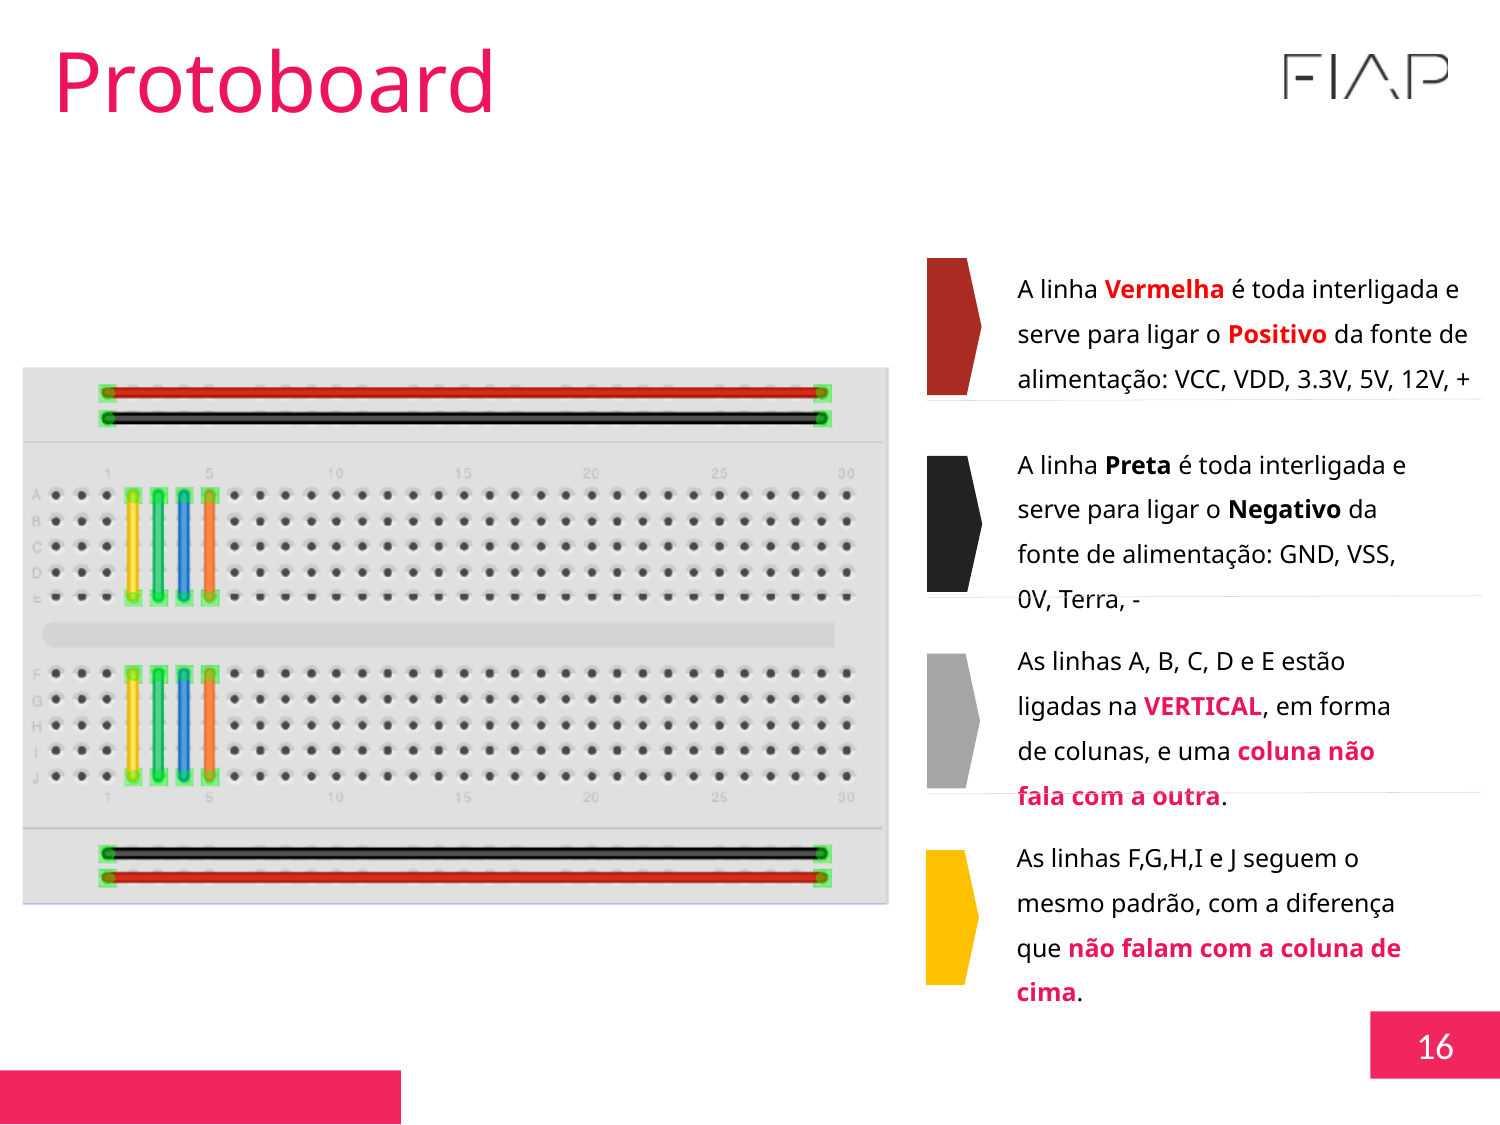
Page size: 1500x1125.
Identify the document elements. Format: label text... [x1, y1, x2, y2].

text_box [927, 455, 1483, 598]
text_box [927, 258, 1483, 401]
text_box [927, 652, 1483, 794]
text_box Protoboard [37, 21, 1075, 137]
picture [6, 339, 909, 929]
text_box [926, 849, 1482, 985]
